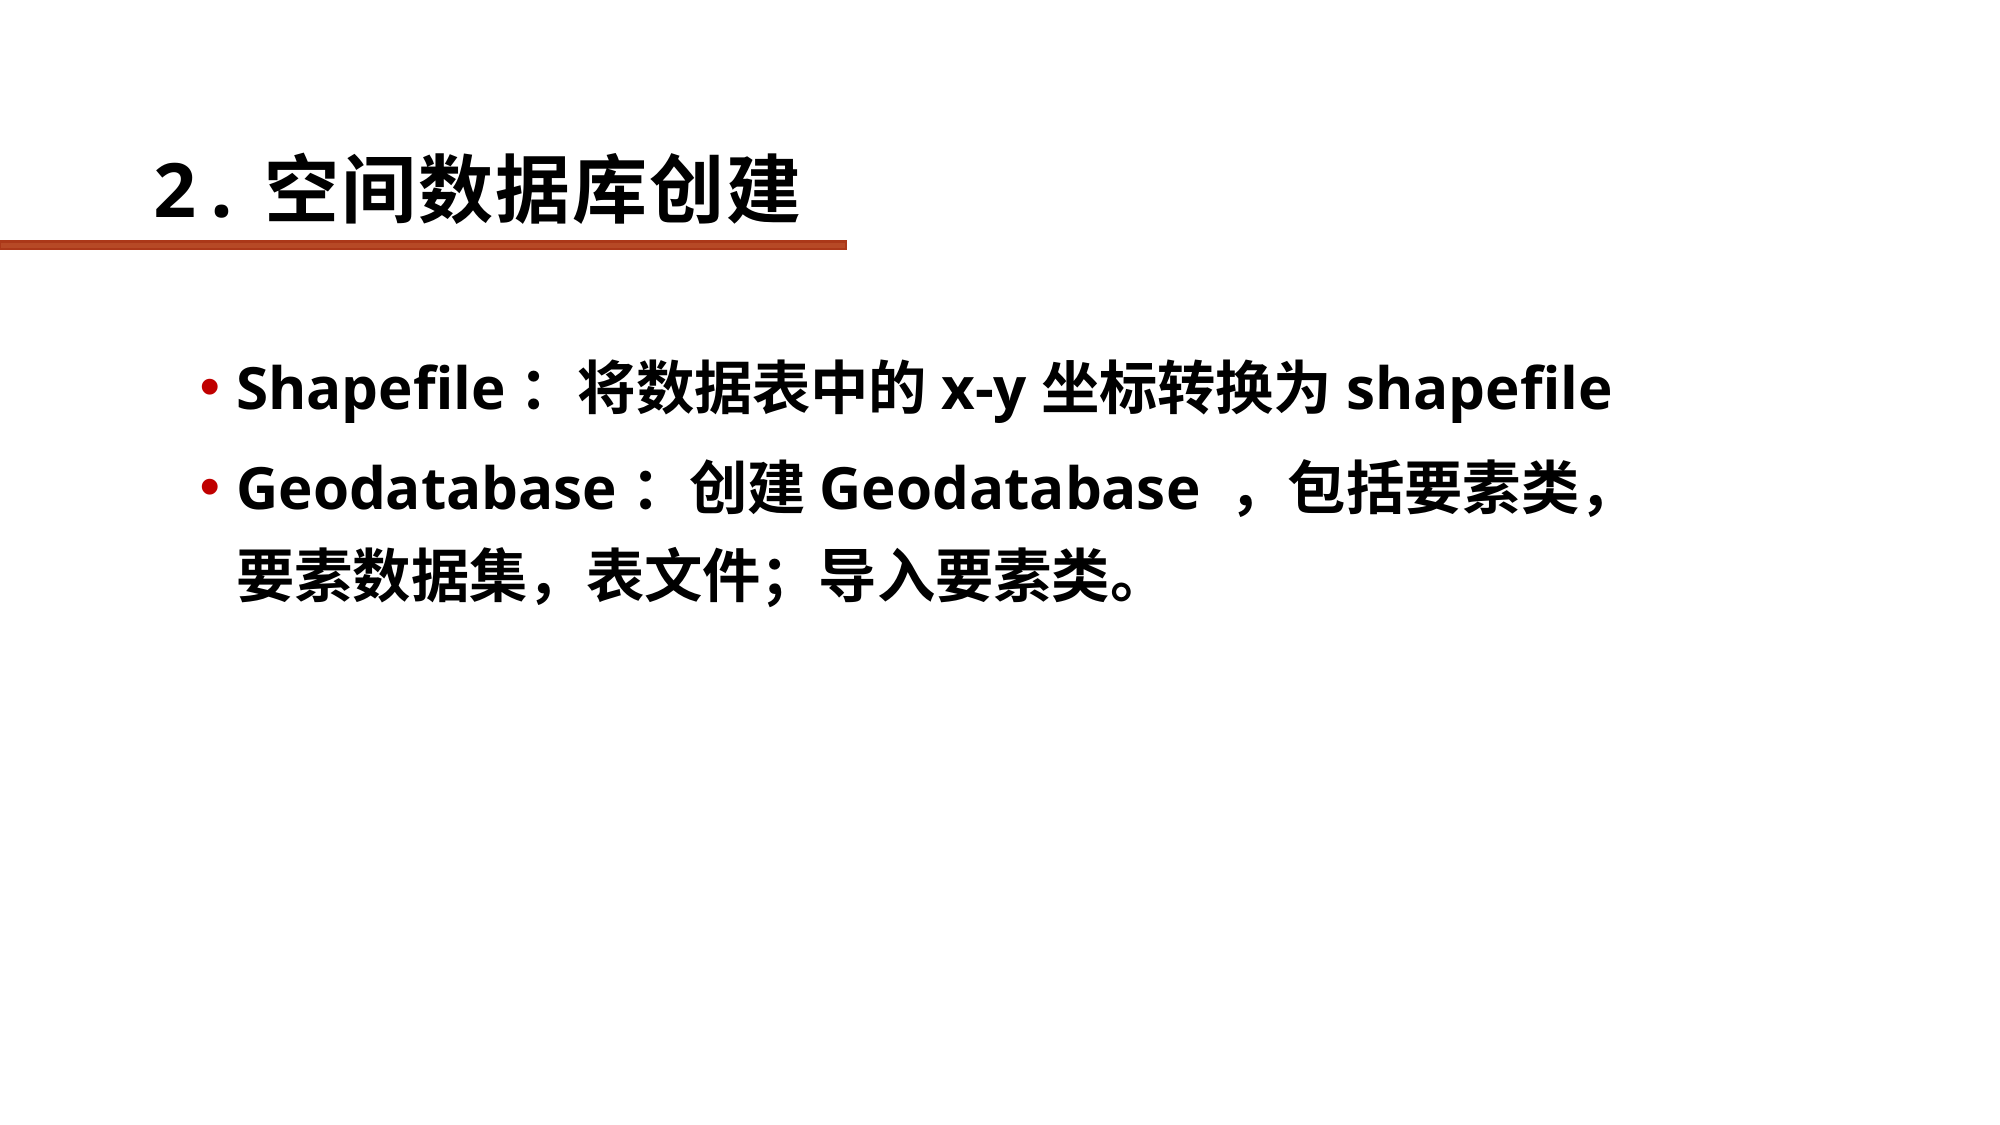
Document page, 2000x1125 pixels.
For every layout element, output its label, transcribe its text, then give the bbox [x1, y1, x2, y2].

list Shapefile：将数据表中的x-y坐标转换为shapefile Geodatabase：创建Geodatabase ，包括要素类，要素数据集，表文件；导入要素类。 [184, 326, 1684, 1002]
title 2.空间数据库创建 [137, 16, 1638, 242]
